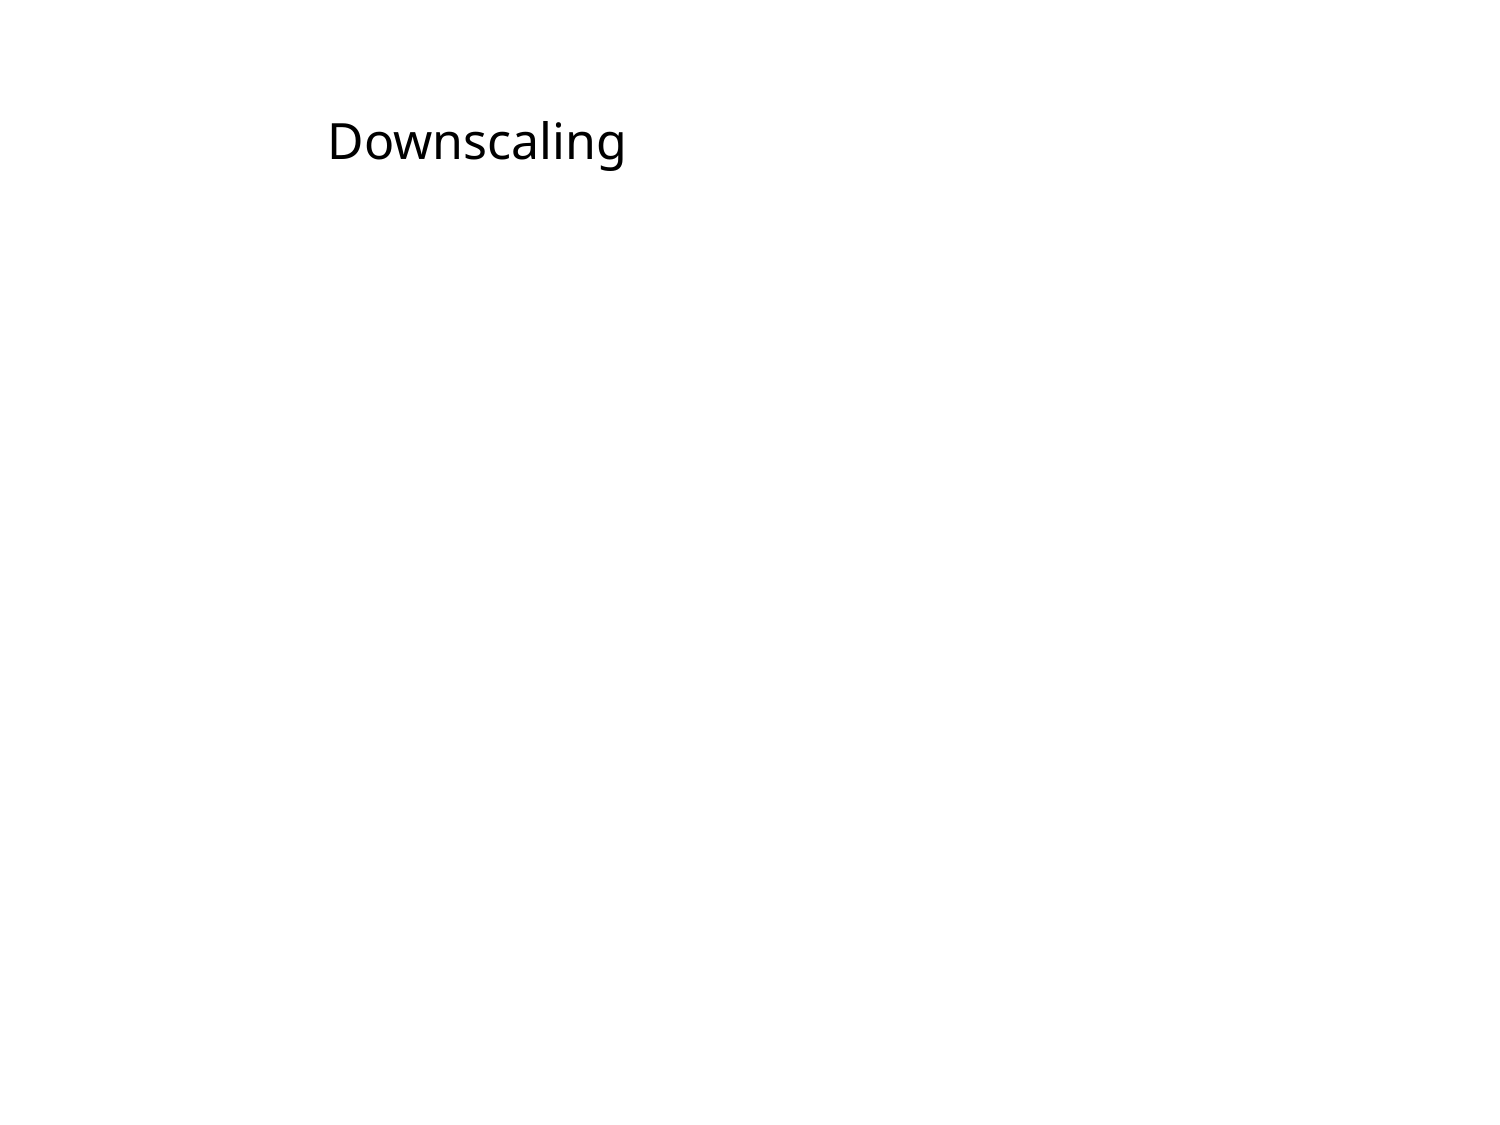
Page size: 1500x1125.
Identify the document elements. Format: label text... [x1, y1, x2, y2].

text_box Downscaling [312, 101, 1046, 177]
